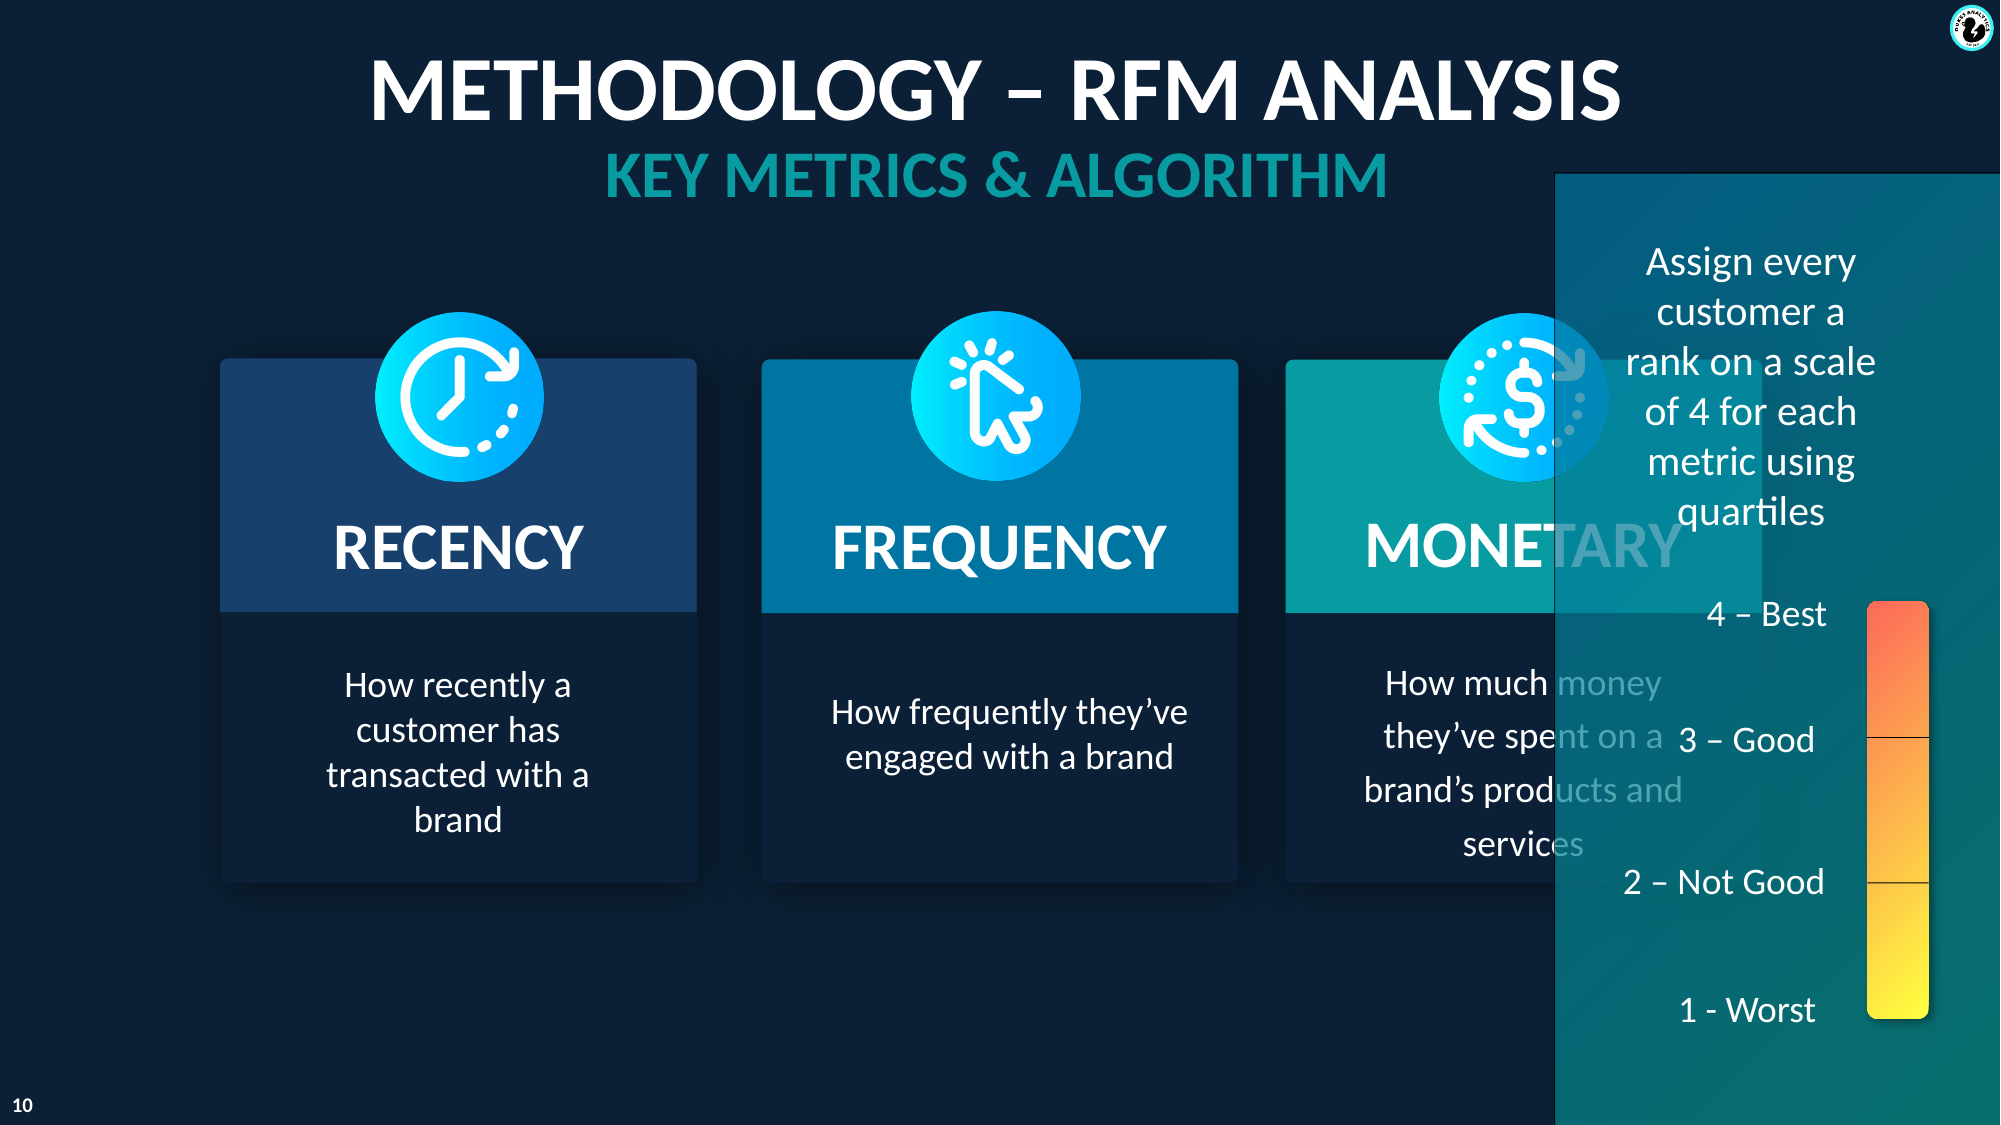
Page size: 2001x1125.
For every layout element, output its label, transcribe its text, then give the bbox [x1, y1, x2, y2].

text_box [219, 311, 1554, 883]
text_box 10 [0, 1084, 54, 1125]
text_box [1554, 172, 2000, 1125]
text_box KEY METRICS & ALGORITHM [82, 132, 1913, 213]
picture [1951, 6, 1993, 50]
text_box METHODOLOGY – RFM ANALYSIS [81, 33, 1912, 142]
